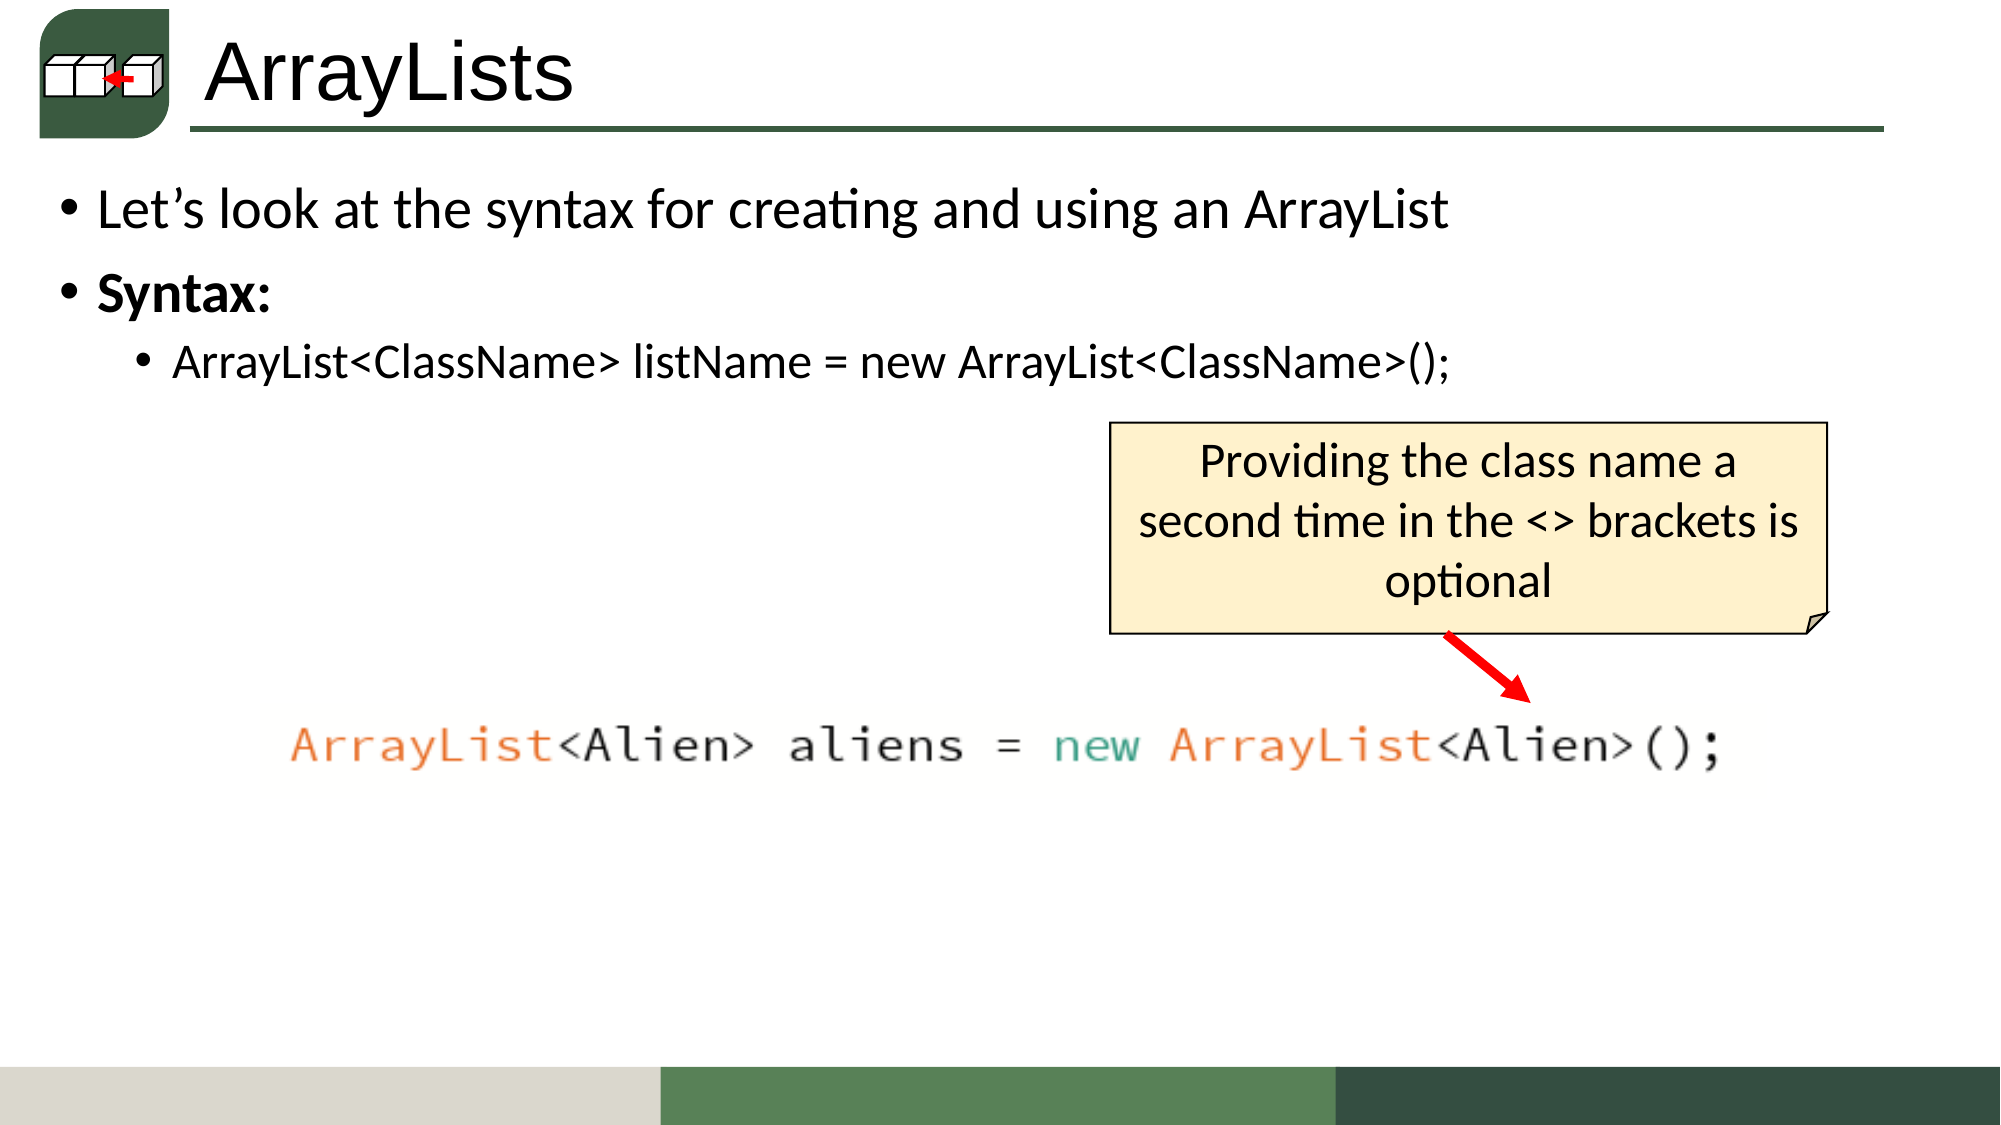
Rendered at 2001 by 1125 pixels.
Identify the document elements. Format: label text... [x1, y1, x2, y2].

picture [260, 703, 1768, 799]
text_box [1335, 1066, 2000, 1125]
text_box [0, 1066, 660, 1125]
text_box Providing the class name a second time in the <> brackets is optional [1109, 421, 1831, 635]
list Let’s look at the syntax for creating and using an ArrayList Syntax: ArrayList<ClassName> listName = new ArrayList<ClassName>(); [44, 170, 1855, 998]
title ArrayLists [189, 19, 2000, 128]
text_box [660, 1066, 1335, 1125]
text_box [39, 9, 170, 139]
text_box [1445, 633, 1531, 704]
